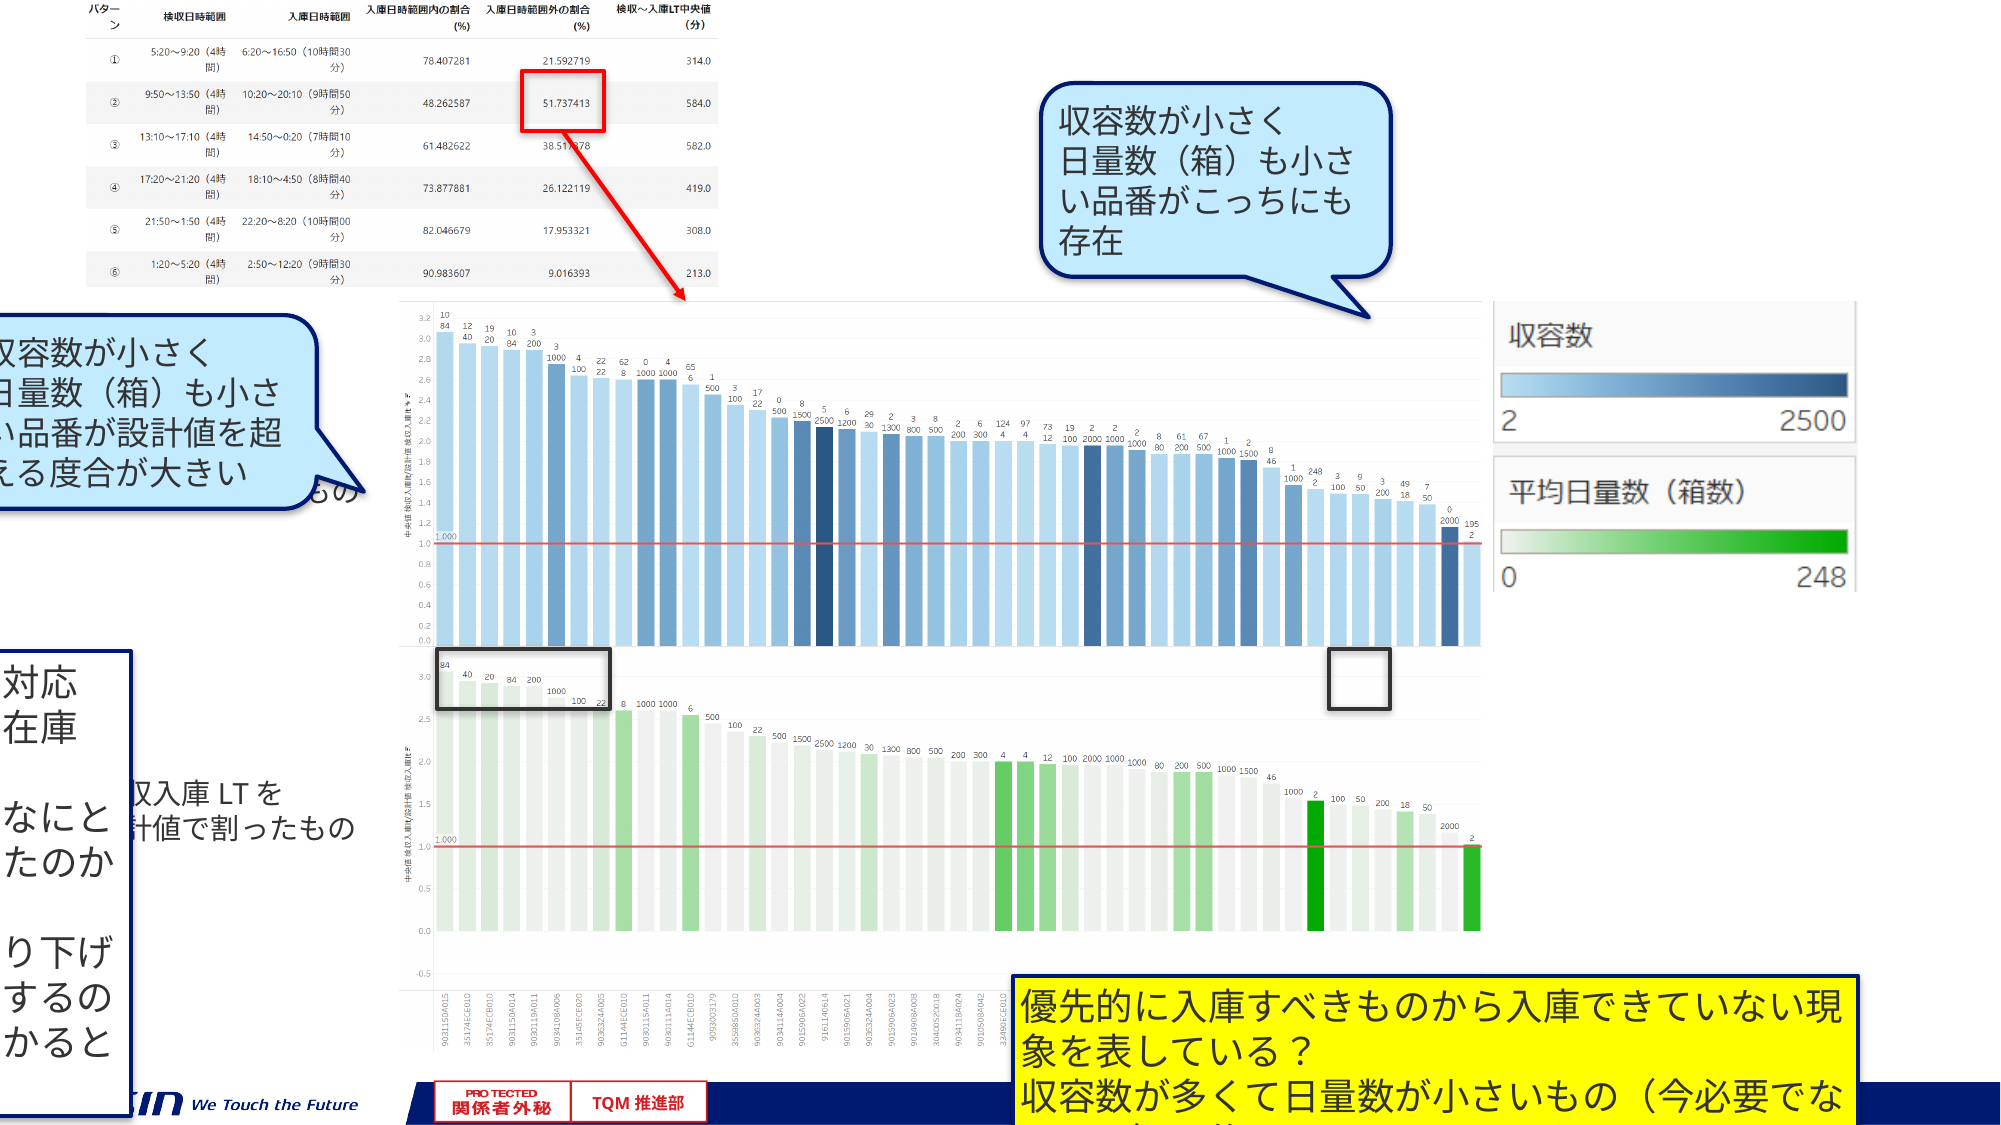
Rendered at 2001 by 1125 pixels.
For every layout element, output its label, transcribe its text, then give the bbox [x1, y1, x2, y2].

picture [1493, 300, 1859, 592]
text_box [562, 131, 686, 302]
text_box 優先的に入庫すべきものから入庫できていない現象を表している？ 収容数が多くて日量数が小さいもの（今必要でないもの）を後まわしにできていない →仮置き場でモノが多いから [1013, 975, 1858, 1125]
text_box 検収入庫LTを 設計値で割ったもの [135, 767, 384, 853]
picture [0, 1075, 1013, 1125]
picture [86, 1, 718, 287]
picture [1858, 1082, 2001, 1125]
text_box 検収入庫LTを 設計値で割ったもの [295, 430, 388, 516]
text_box １対１対で対応 順立装置の在庫 おおもとのなにとむすびついたのか どこまで掘り下げてて完了とするのかここがわかるといい [0, 651, 131, 1116]
text_box 収容数が小さく 日量数（箱）も小さい品番がこっちにも存在 [1041, 83, 1391, 299]
picture [399, 300, 1482, 1051]
text_box 収容数が小さく 日量数（箱）も小さい品番が設計値を超える度合が大きい [0, 315, 364, 509]
